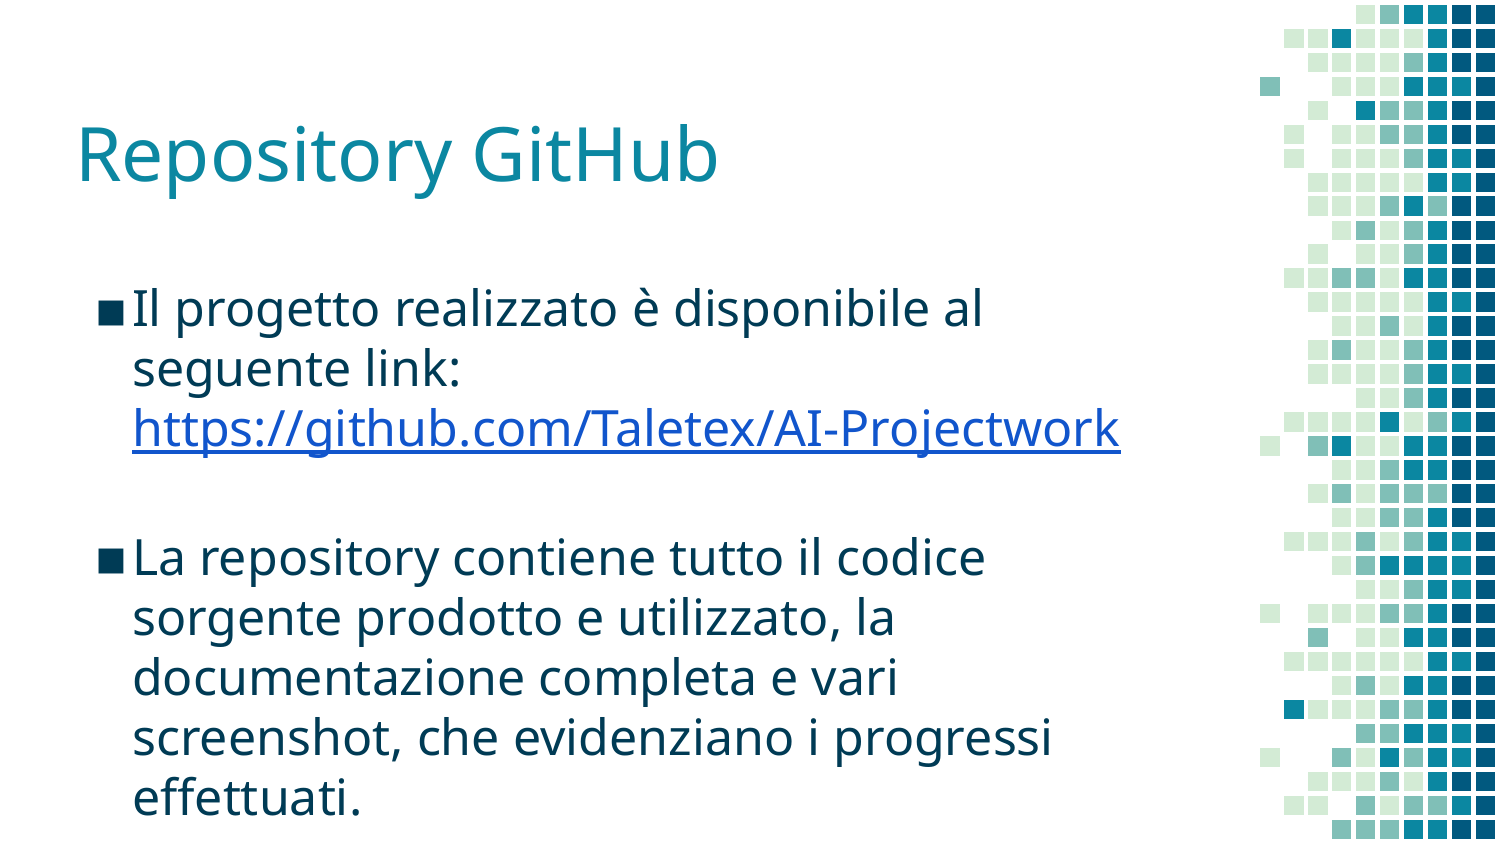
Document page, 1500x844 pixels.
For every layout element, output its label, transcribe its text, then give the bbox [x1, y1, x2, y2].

title Repository GitHub [60, 70, 1170, 212]
list Il progetto realizzato è disponibile al seguente link: https://github.com/Taletex/AI-Projectwork La repository contiene tutto il codice sorgente prodotto e utilizzato, la documentazione completa e vari screenshot, che evidenziano i progressi effettuati. [42, 261, 1188, 751]
